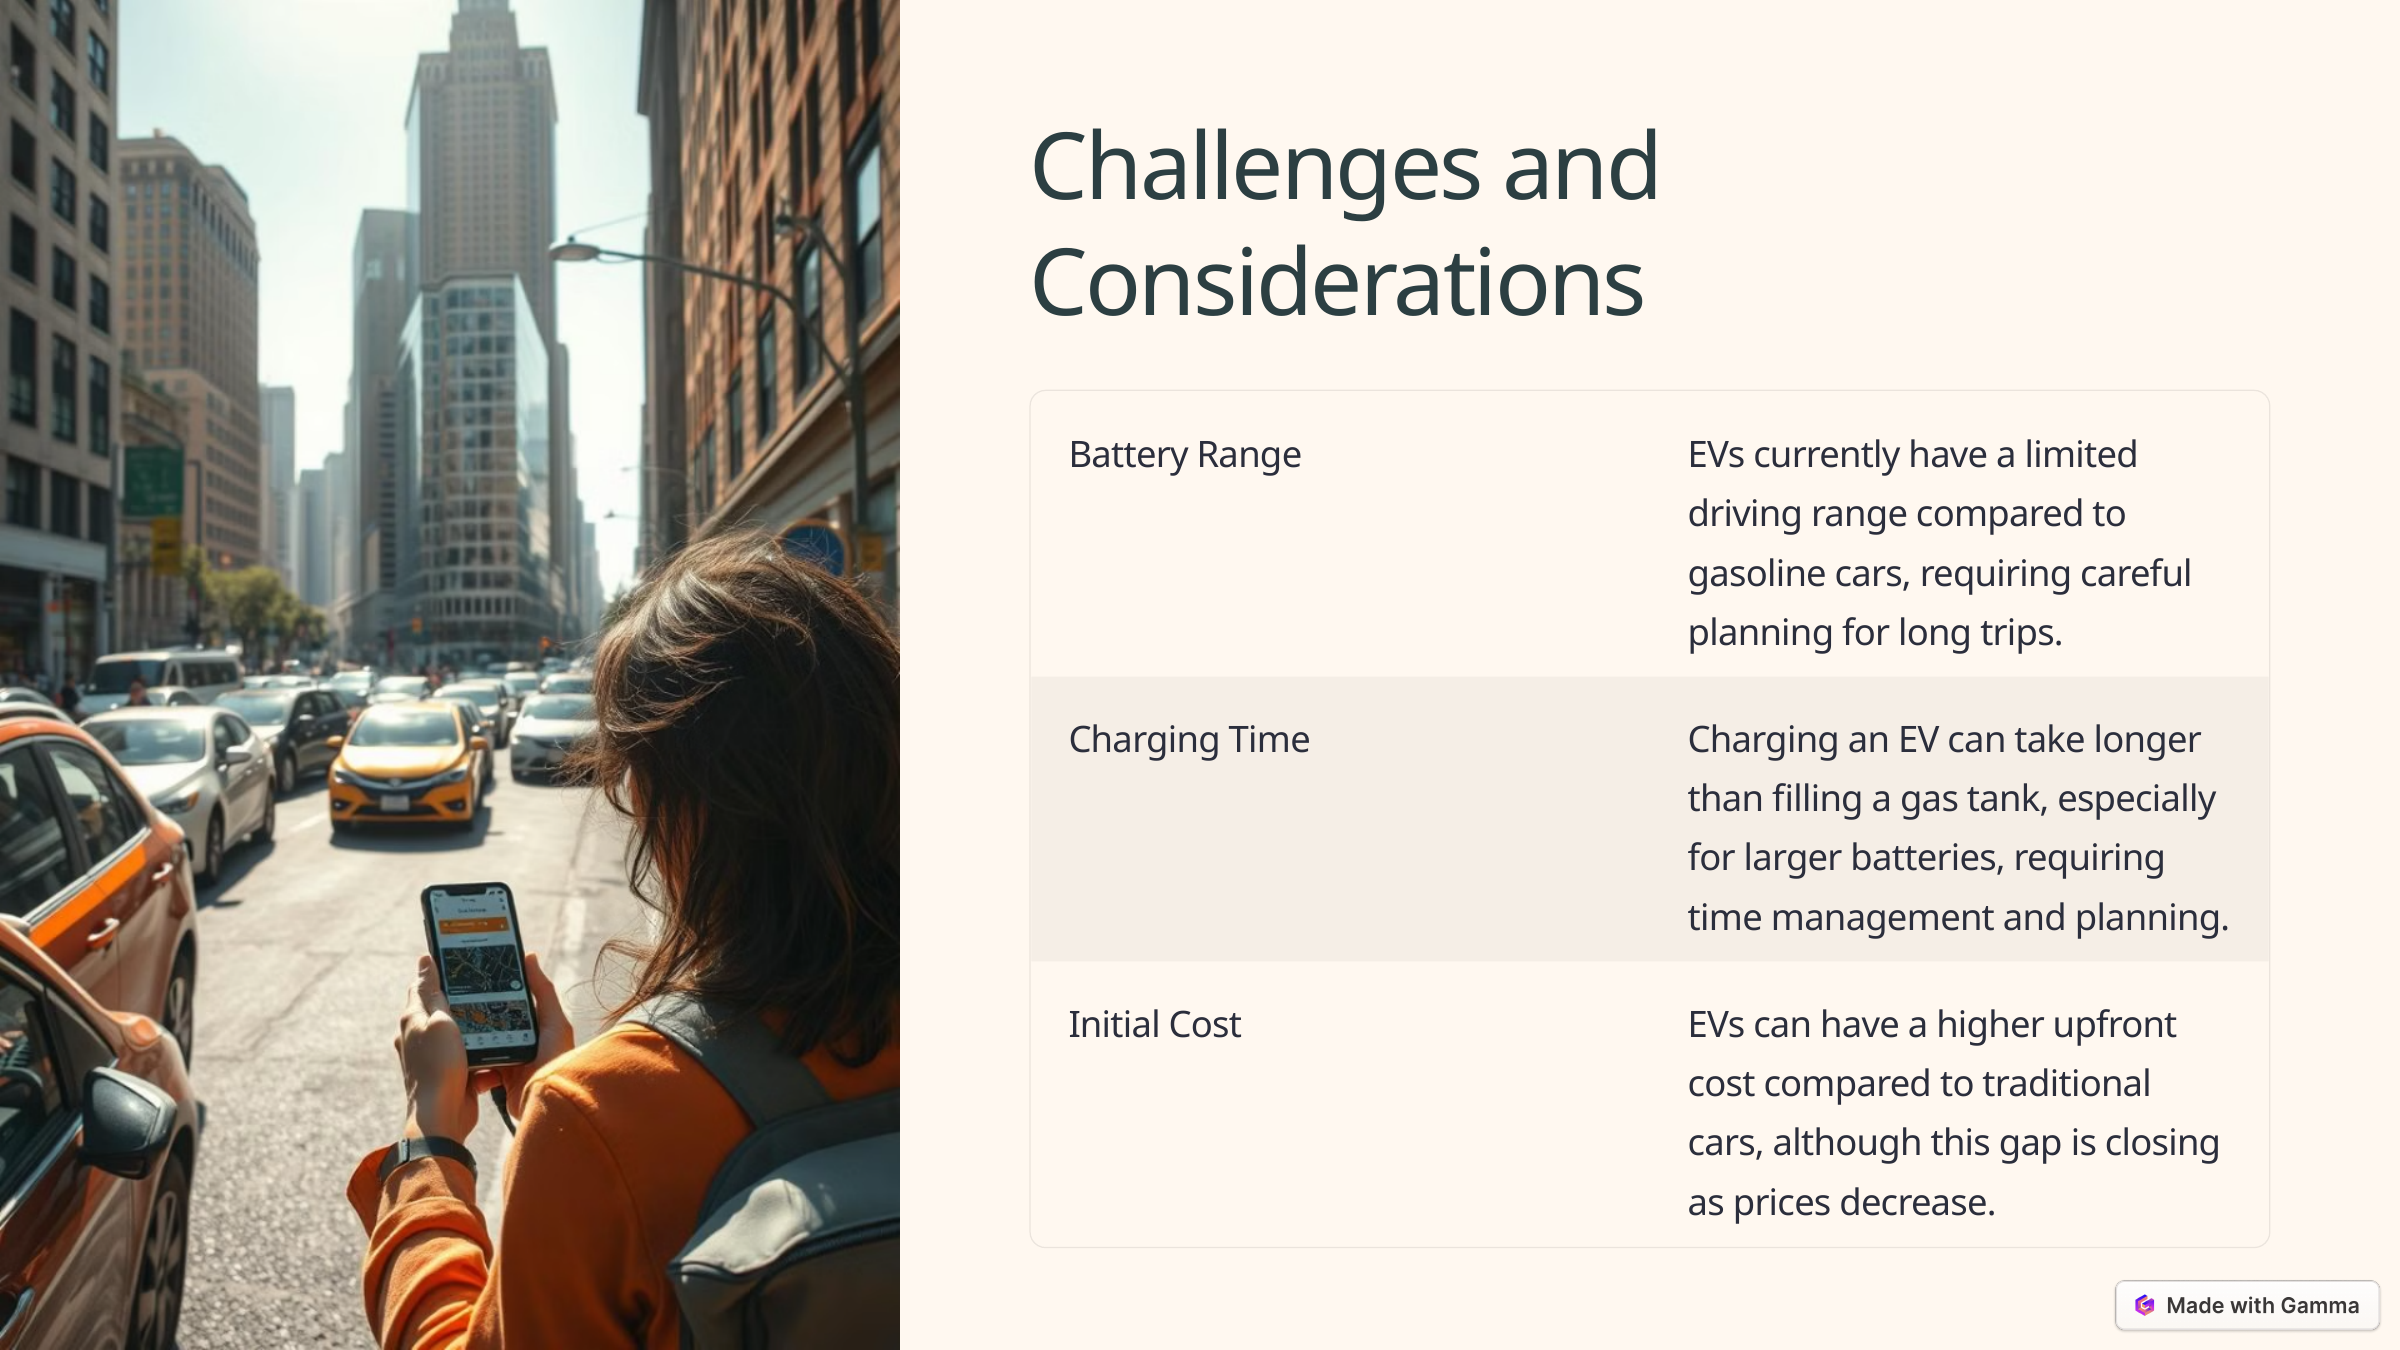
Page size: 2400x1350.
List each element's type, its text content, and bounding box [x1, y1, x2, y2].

text_box Challenges and Considerations [1030, 102, 2270, 335]
text_box Charging an EV can take longer than filling a gas tank, especially for larger batteries, requiring time management and planning. [1687, 700, 2232, 938]
text_box [1031, 391, 2269, 676]
picture [0, 0, 900, 1350]
text_box EVs currently have a limited driving range compared to gasoline cars, requiring careful planning for long trips. [1687, 415, 2232, 653]
picture [2106, 1271, 2389, 1339]
text_box [1031, 676, 2269, 961]
text_box Battery Range [1068, 415, 1613, 475]
text_box Initial Cost [1068, 985, 1613, 1045]
text_box Charging Time [1068, 700, 1613, 760]
text_box EVs can have a higher upfront cost compared to traditional cars, although this gap is closing as prices decrease. [1687, 985, 2232, 1223]
text_box [1031, 961, 2269, 1247]
